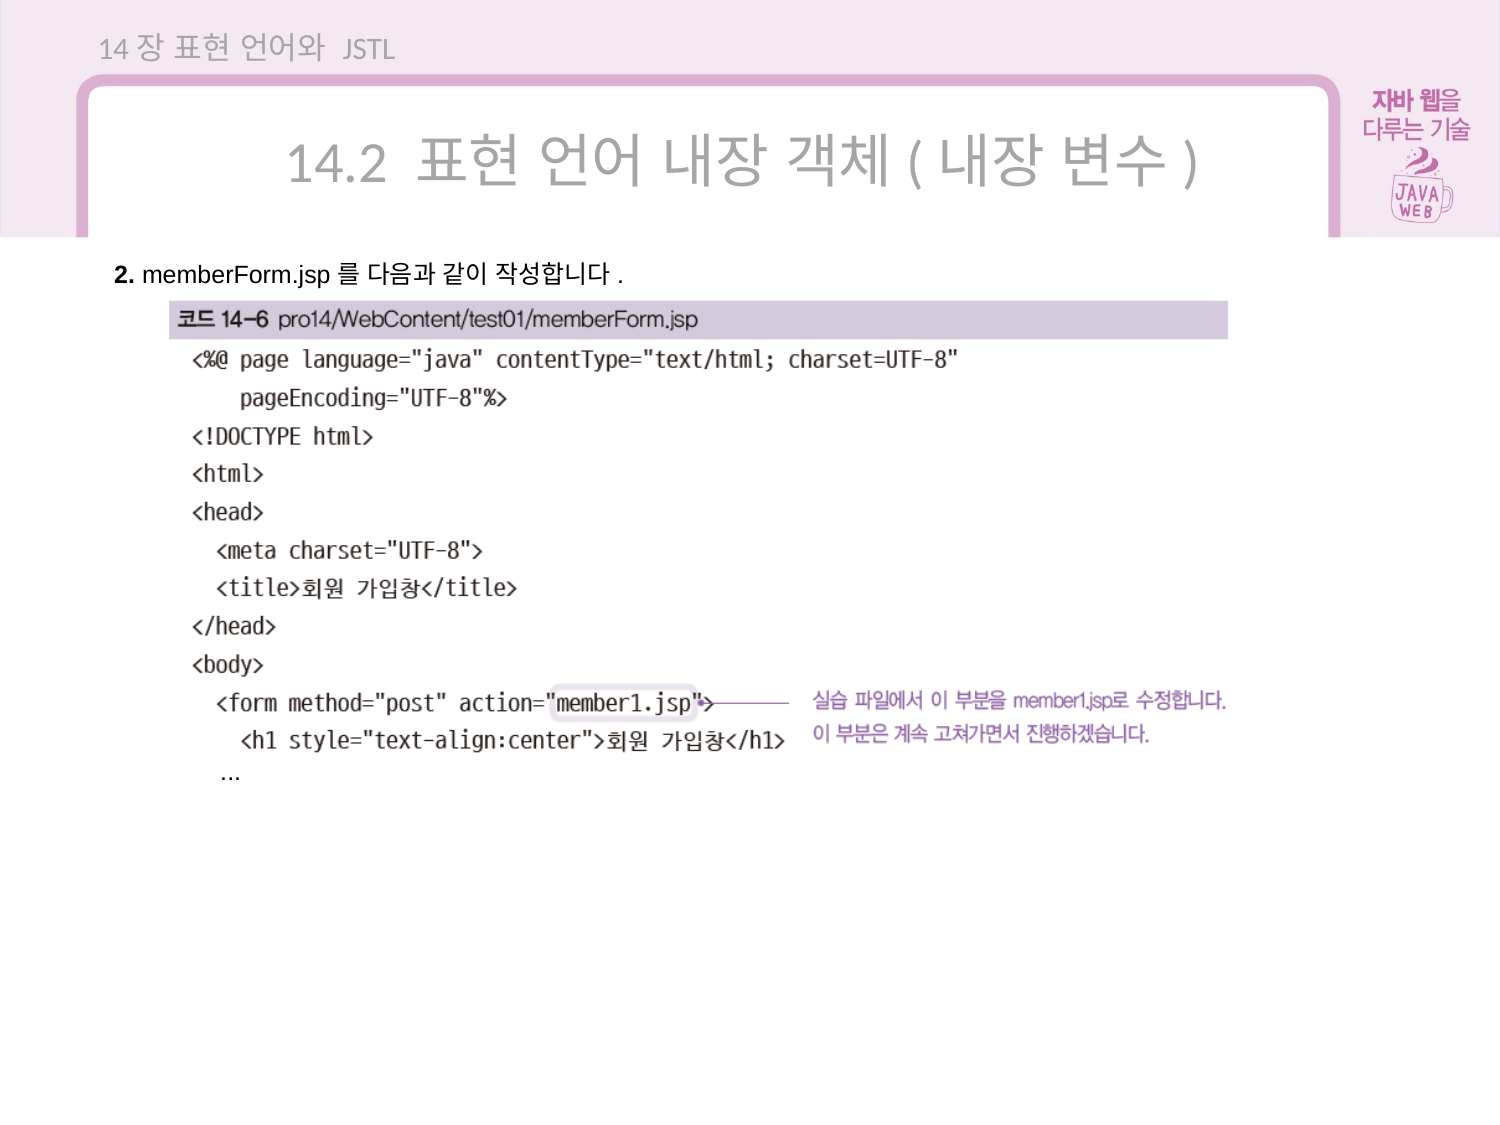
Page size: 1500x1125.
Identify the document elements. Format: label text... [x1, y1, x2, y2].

text_box 2. memberForm.jsp를 다음과 같이 작성합니다. [99, 251, 1268, 296]
text_box ... [205, 771, 485, 793]
text_box 14.2 표현 언어 내장 객체(내장 변수) [217, 117, 1268, 202]
text_box 14장 표현 언어와 JSTL [82, 0, 1133, 74]
picture [0, 0, 1500, 1125]
